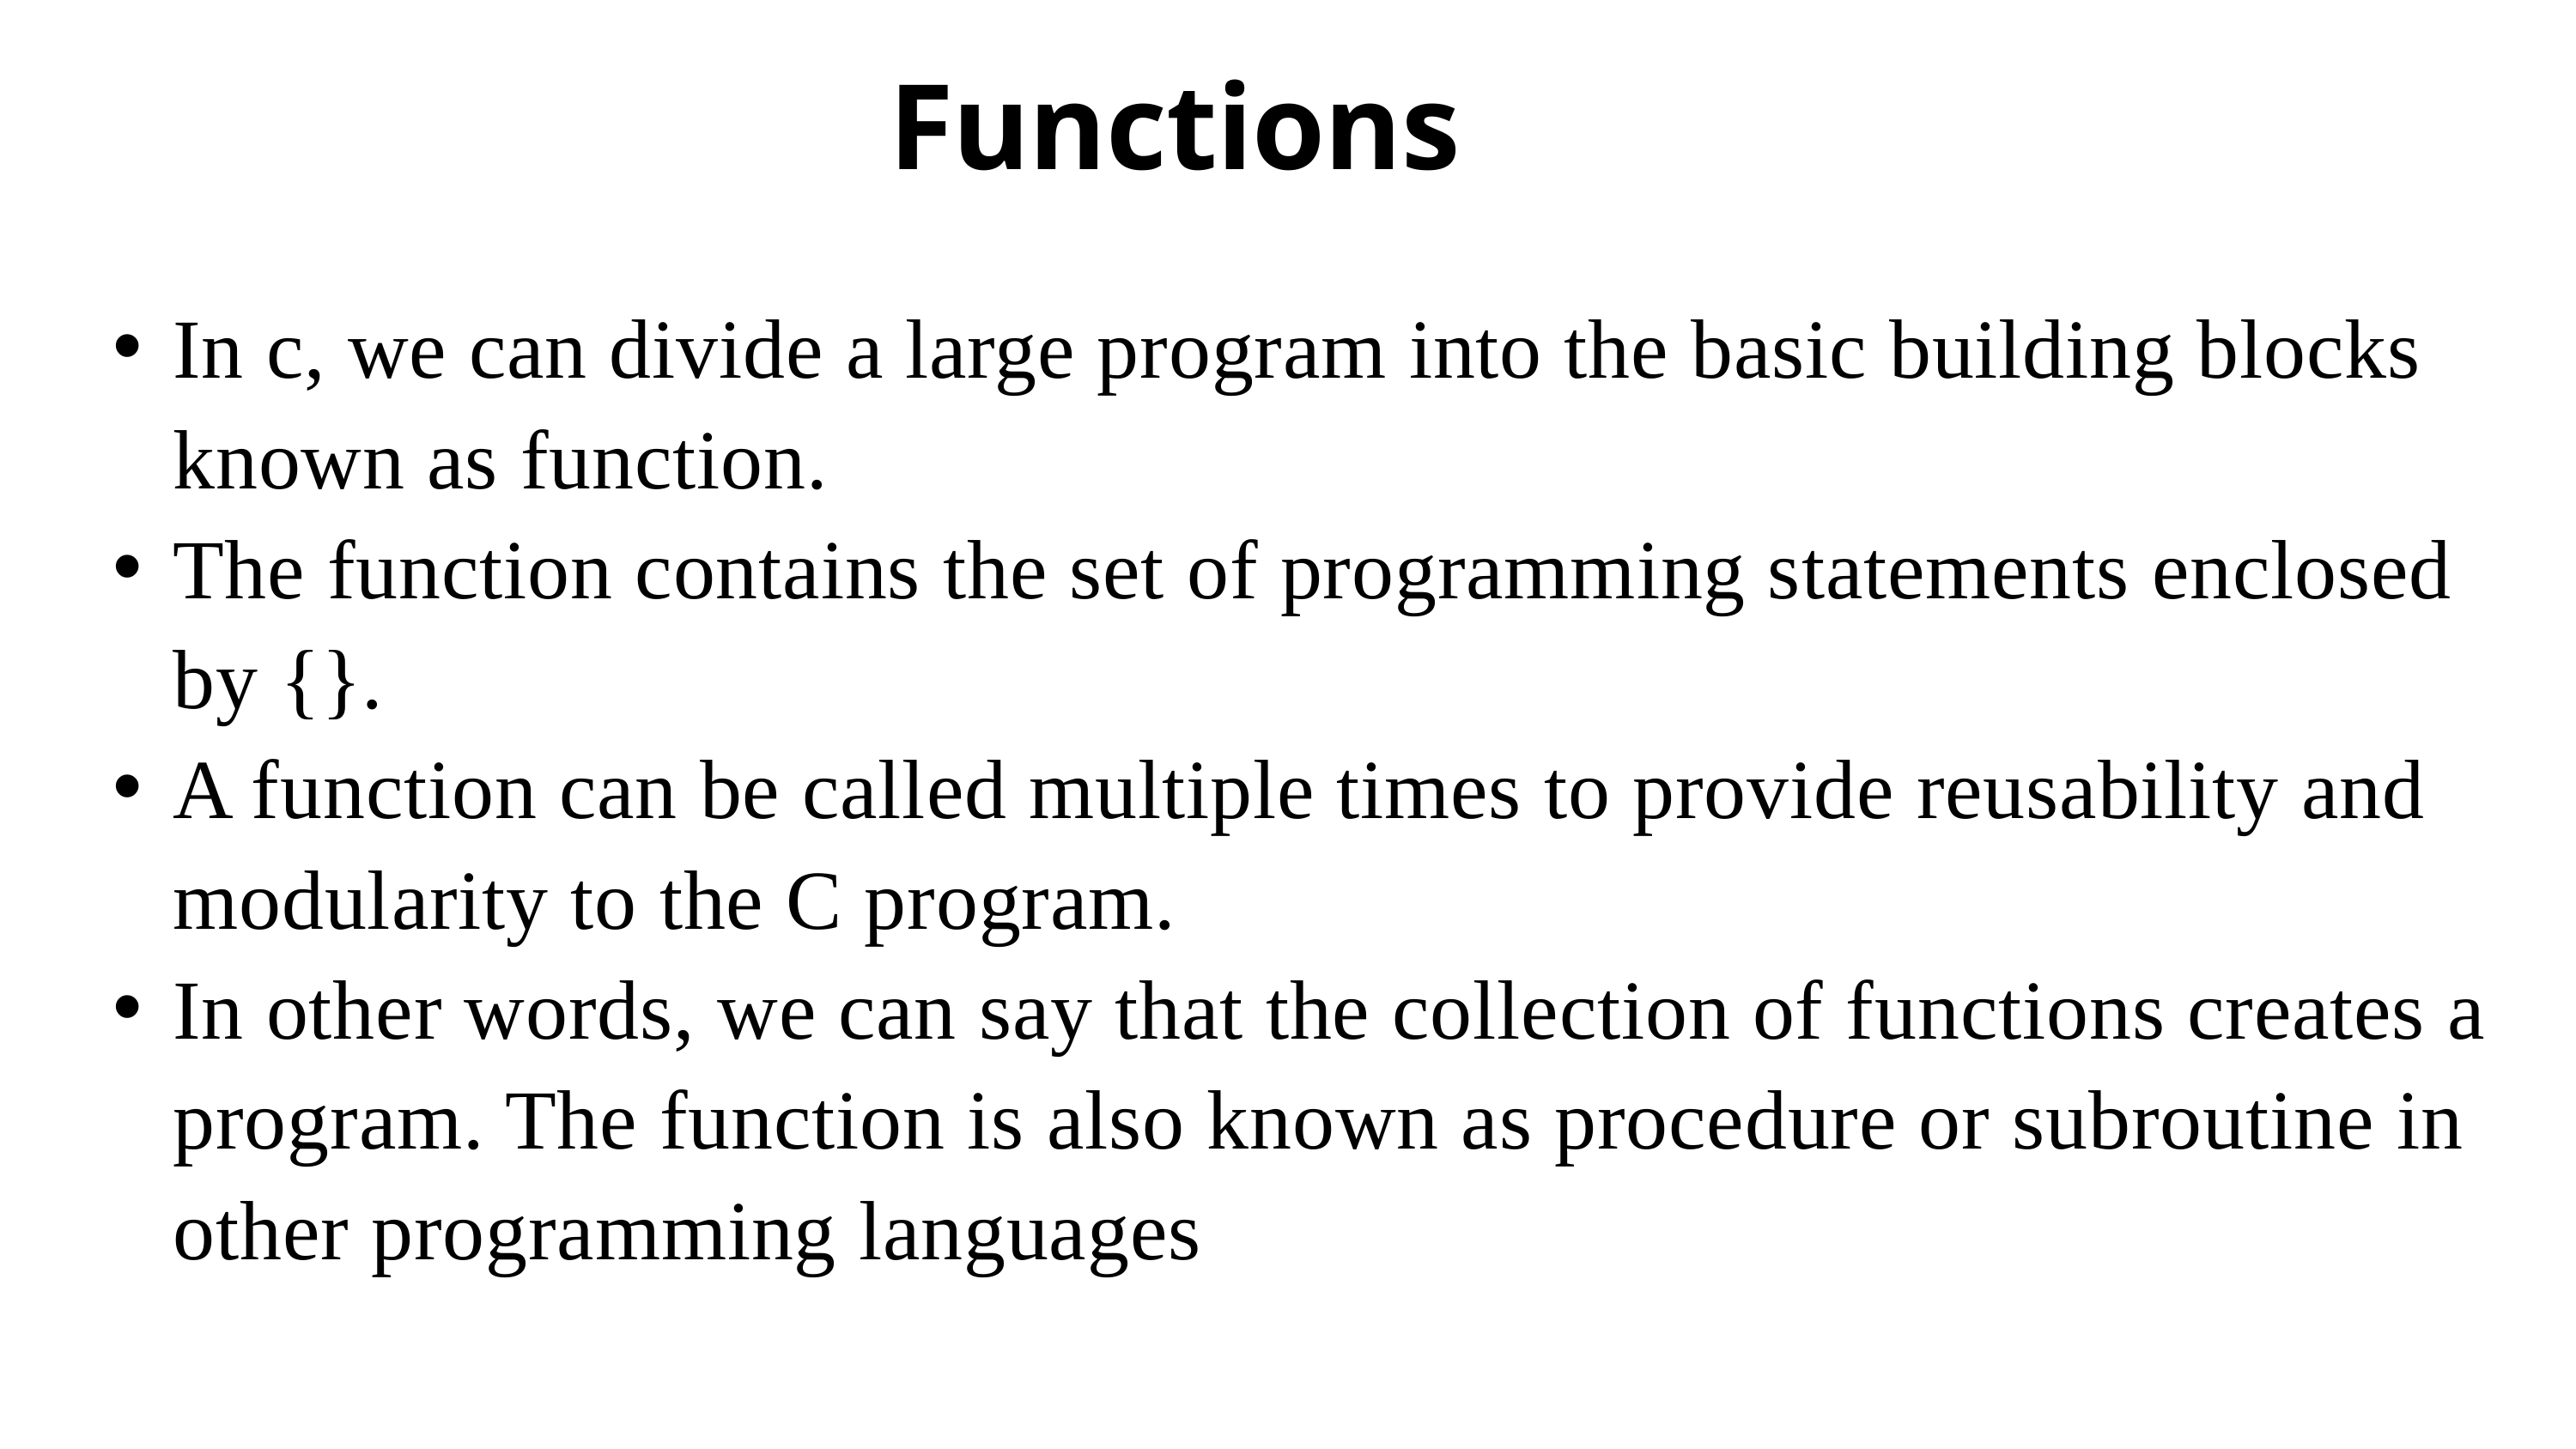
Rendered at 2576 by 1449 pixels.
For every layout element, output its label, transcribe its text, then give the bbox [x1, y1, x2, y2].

text_box In c, we can divide a large program into the basic building blocks known as function. The function contains the set of programming statements enclosed by {}. A function can be called multiple times to provide reusability and modularity to the C program. In other words, we can say that the collection of functions creates a program. The function is also known as procedure or subroutine in other programming languages [52, 285, 2524, 1276]
text_box Functions [91, 65, 2287, 194]
